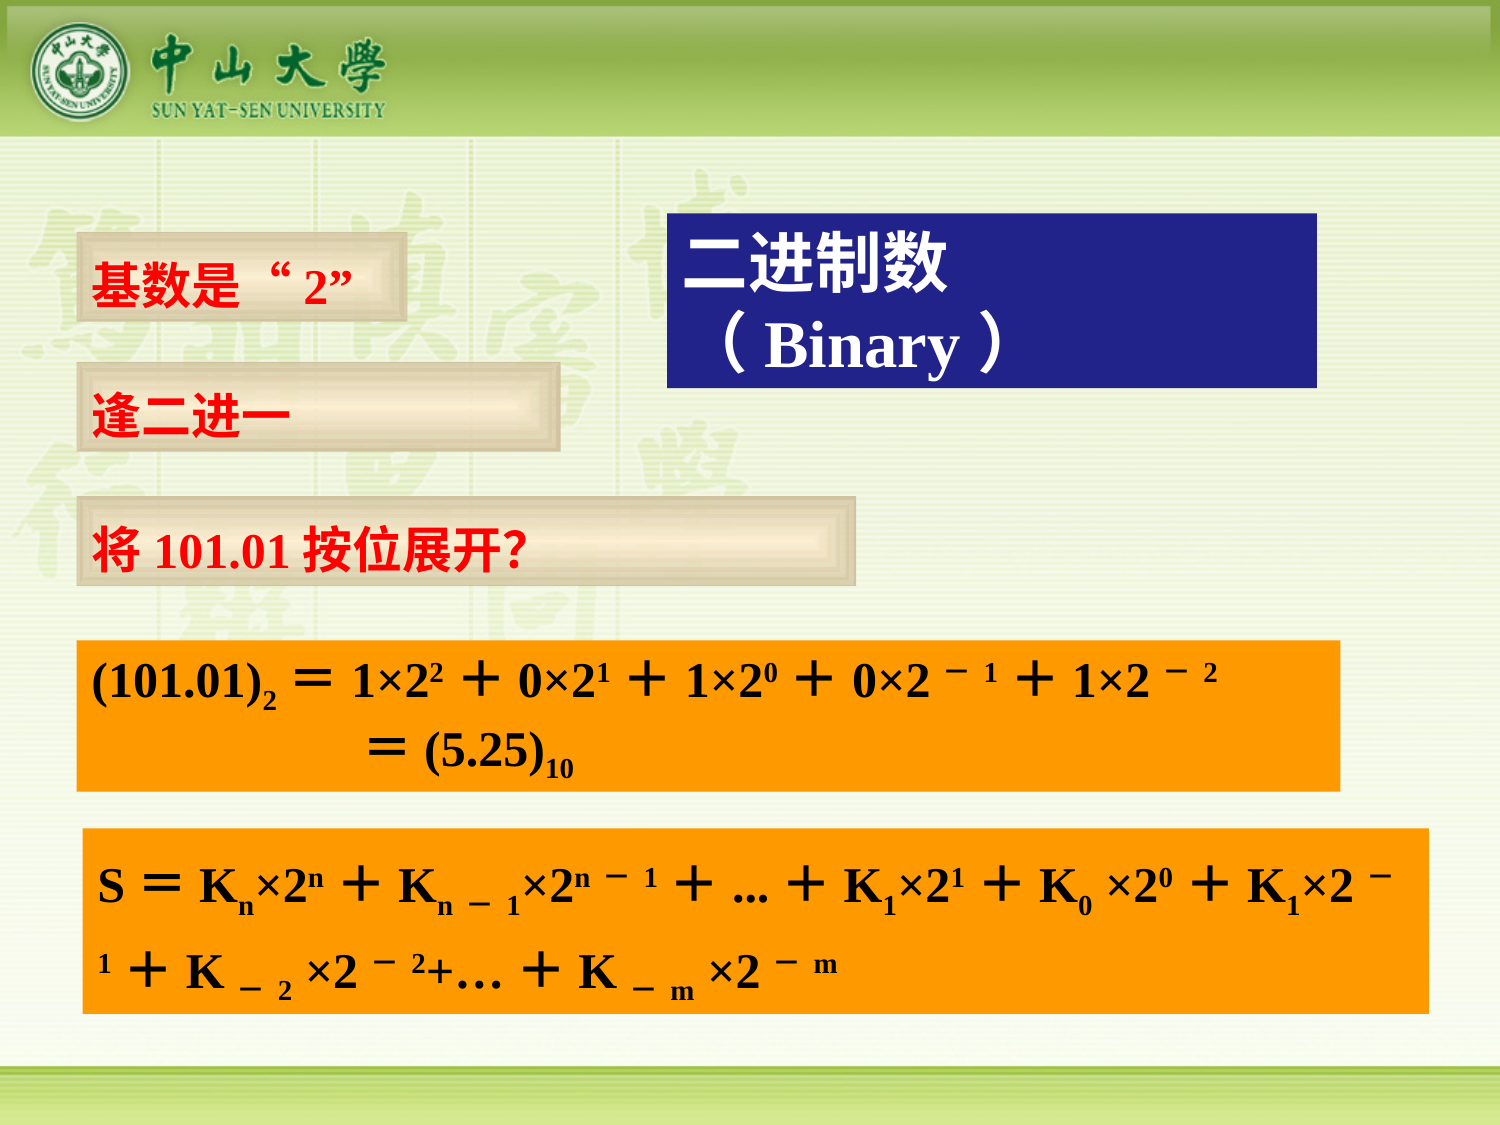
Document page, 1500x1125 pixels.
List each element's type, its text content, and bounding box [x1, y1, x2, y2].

slide_number [1074, 1025, 1388, 1100]
text_box 将101.01按位展开？ [76, 496, 857, 586]
text_box 逢二进一 [76, 361, 561, 452]
text_box 二进制数（Binary） [667, 213, 1317, 389]
text_box (101.01)2＝1×22＋0×21＋1×20＋0×2－1＋1×2－2 ＝(5.25)10 [76, 640, 1341, 792]
slide_number [112, 1025, 425, 1100]
picture [0, 0, 1500, 1125]
text_box S＝Kn×2n＋Kn－1×2n－1＋...＋K1×21＋K0 ×20＋K1×2－1＋K－2 ×2－2+…＋K－m ×2－m [82, 828, 1429, 1014]
text_box 基数是“2” [76, 231, 408, 322]
